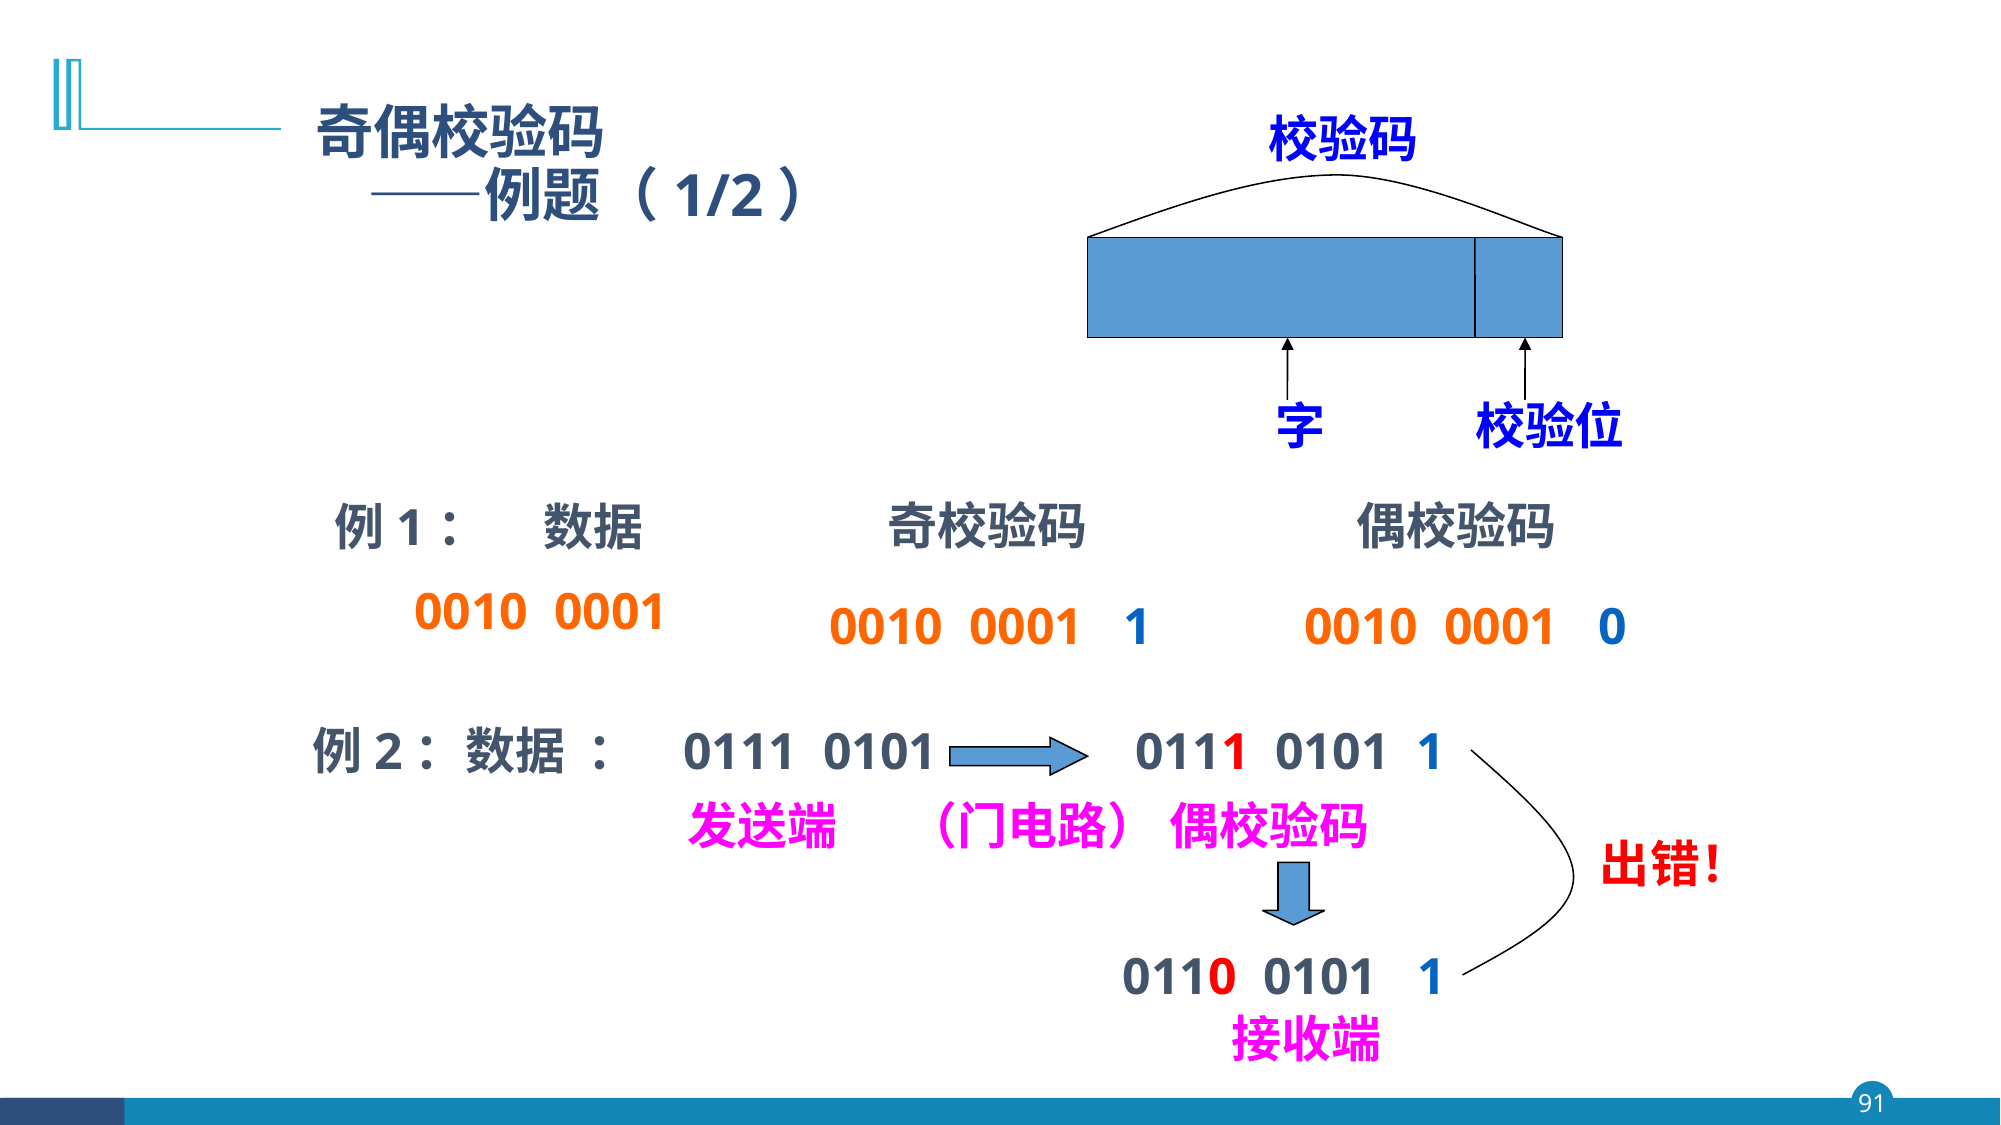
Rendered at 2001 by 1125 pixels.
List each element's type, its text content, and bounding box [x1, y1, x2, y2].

text_box [1262, 862, 1325, 925]
text_box 发送端 [624, 787, 887, 863]
text_box 接收端 [1124, 999, 1488, 1075]
text_box 出错！ [1575, 824, 1775, 900]
slide_number [137, 1042, 588, 1103]
text_box （门电路） [887, 787, 1177, 863]
text_box 字 [1212, 387, 1388, 463]
text_box 0111 0101 [1087, 712, 1387, 788]
text_box 0110 0101 [1074, 937, 1402, 1013]
text_box 偶校验码 [1325, 487, 1588, 563]
text_box 0010 0001 [1262, 587, 1562, 663]
text_box [1087, 288, 1563, 338]
text_box 0010 0001 [787, 587, 1087, 663]
text_box [1281, 337, 1294, 400]
text_box 1 [1387, 712, 1475, 788]
text_box 例2：数据 ： 0111 0101 [287, 712, 963, 788]
text_box 0 [1562, 587, 1663, 663]
text_box 奇校验码 [862, 487, 1113, 563]
slide_number [1412, 1042, 1863, 1103]
text_box 1 [1402, 937, 1461, 1013]
text_box 偶校验码 [1149, 788, 1400, 923]
text_box [1462, 749, 1574, 975]
title 奇偶校验码 ——例题（1/2） [300, 45, 1650, 288]
text_box 例1： 数据 0010 0001 [265, 487, 713, 648]
text_box [949, 737, 1088, 775]
text_box 1 [1087, 587, 1188, 663]
text_box 校验位 [1437, 387, 1663, 463]
text_box [1518, 337, 1532, 400]
